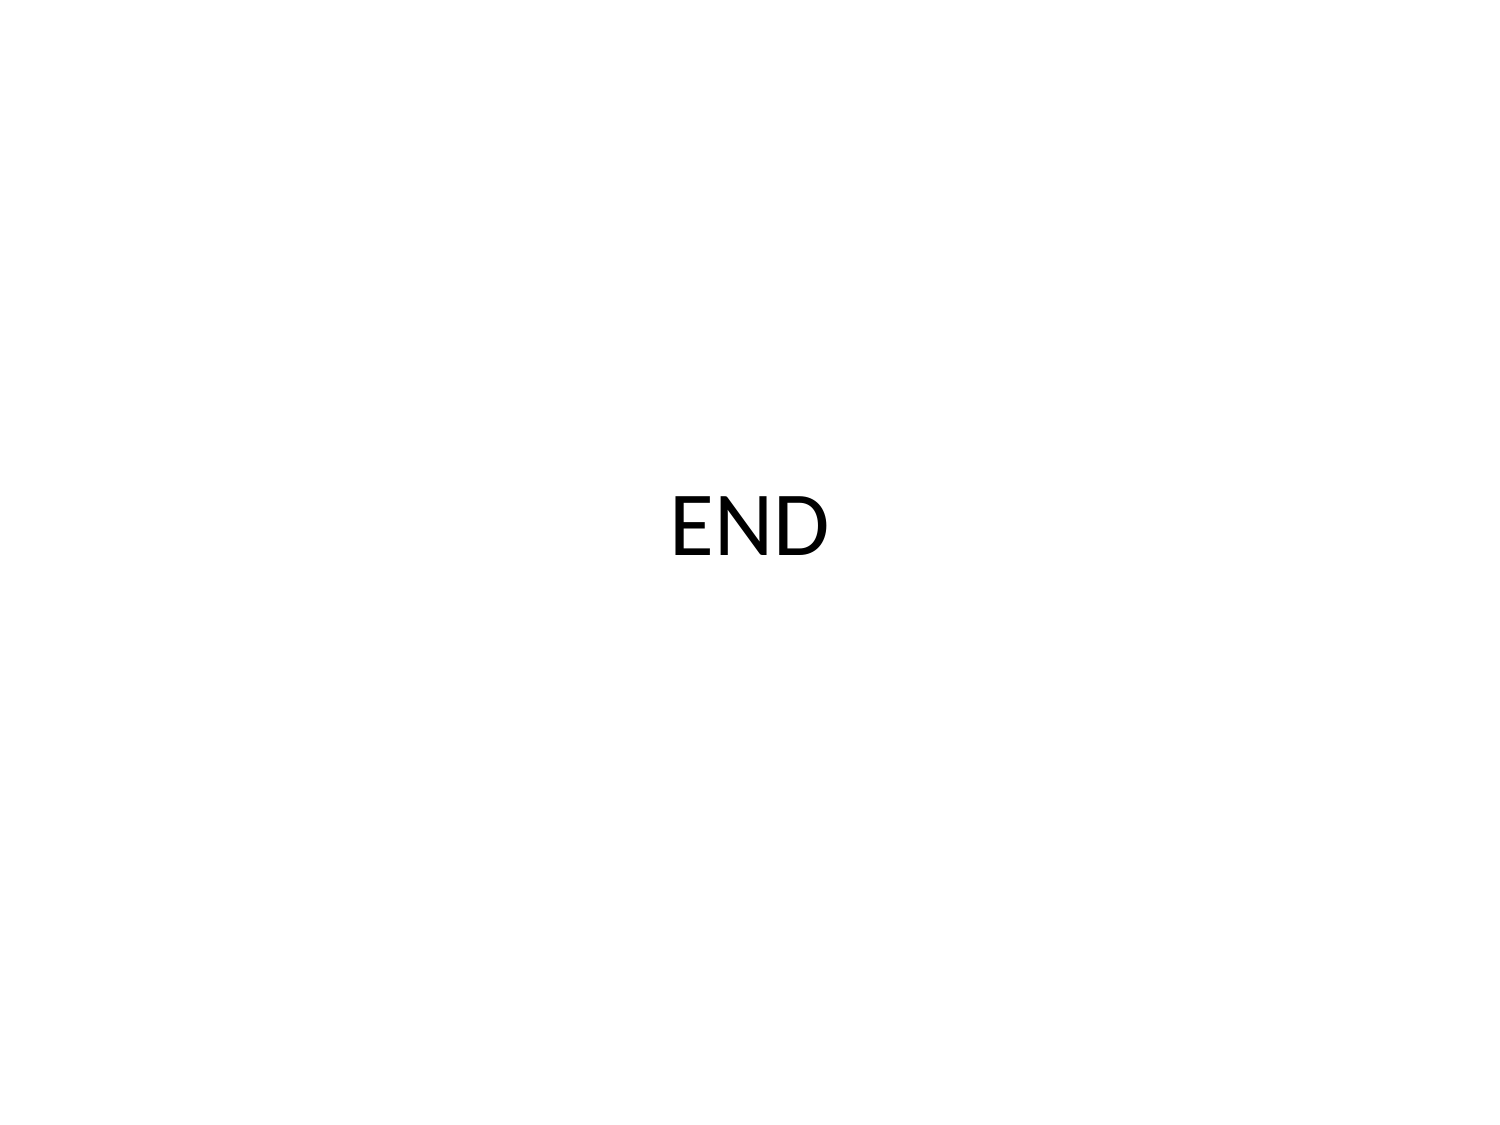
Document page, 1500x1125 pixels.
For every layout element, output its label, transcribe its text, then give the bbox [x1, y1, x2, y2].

title END [75, 425, 1425, 613]
